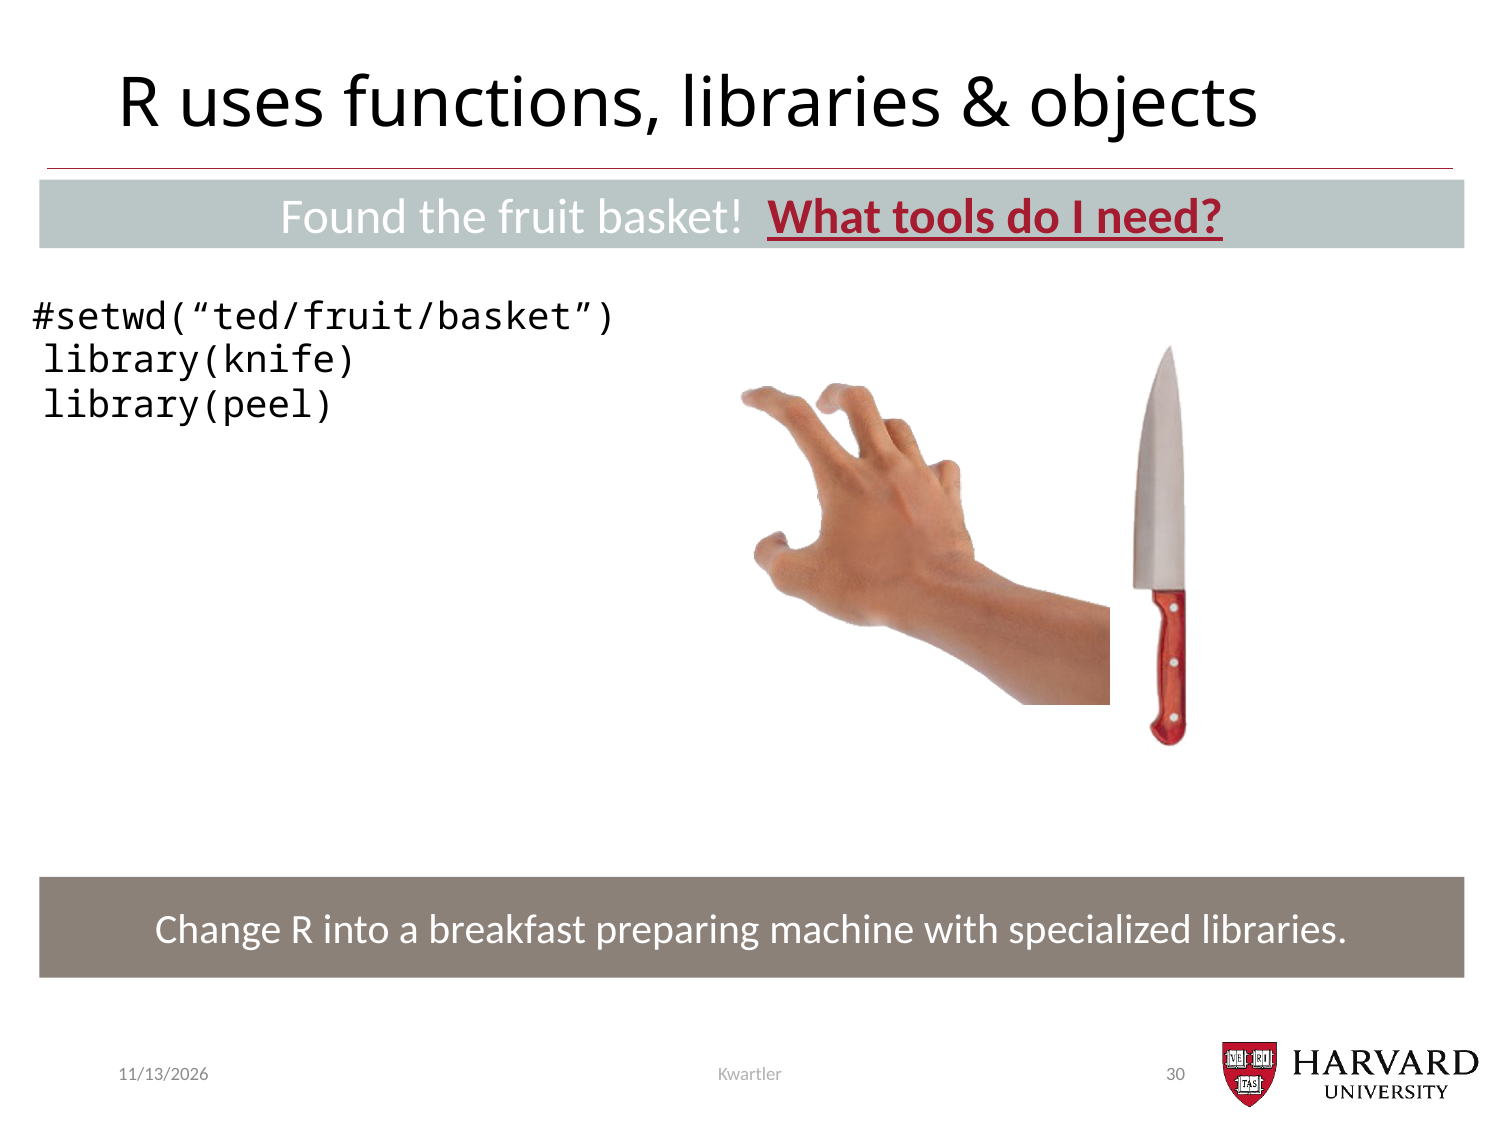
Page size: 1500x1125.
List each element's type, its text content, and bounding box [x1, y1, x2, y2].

slide_number 30 [1059, 1042, 1200, 1103]
footer Kwartler [496, 1042, 1004, 1103]
text_box Change R into a breakfast preparing machine with specialized libraries. [38, 876, 1465, 979]
text_box #setwd(“ted/fruit/basket”) [17, 284, 632, 345]
text_box library(knife) library(peel) [27, 327, 373, 433]
title R uses functions, libraries & objects [103, 59, 1397, 157]
text_box Found the fruit basket! What tools do I need? [38, 179, 1465, 249]
picture [678, 332, 1376, 756]
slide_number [103, 1042, 441, 1103]
picture [1200, 1024, 1500, 1125]
